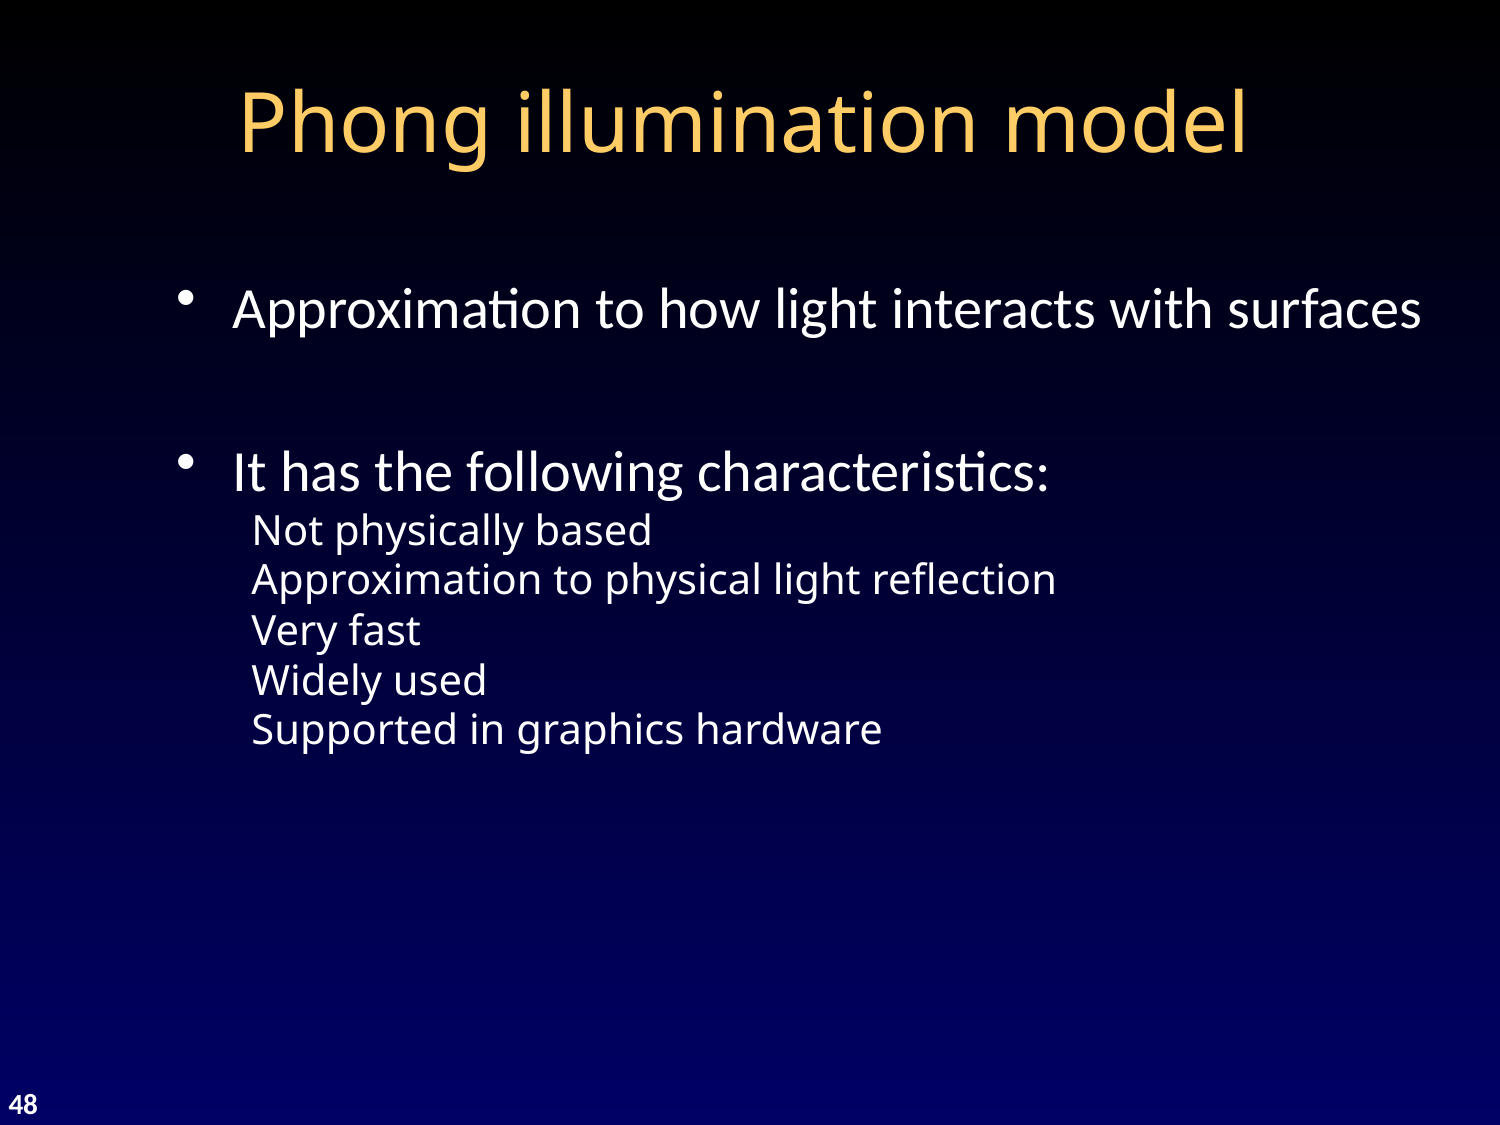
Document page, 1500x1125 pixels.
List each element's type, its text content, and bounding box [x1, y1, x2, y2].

text_box Phong illumination model [80, 24, 1408, 213]
text_box Approximation to how light interacts with surfaces It has the following characteristics: Not physically based Approximation to physical light reflection Very fast Widely used Supported in graphics hardware [161, 262, 1450, 852]
slide_number 48 [0, 1078, 93, 1125]
